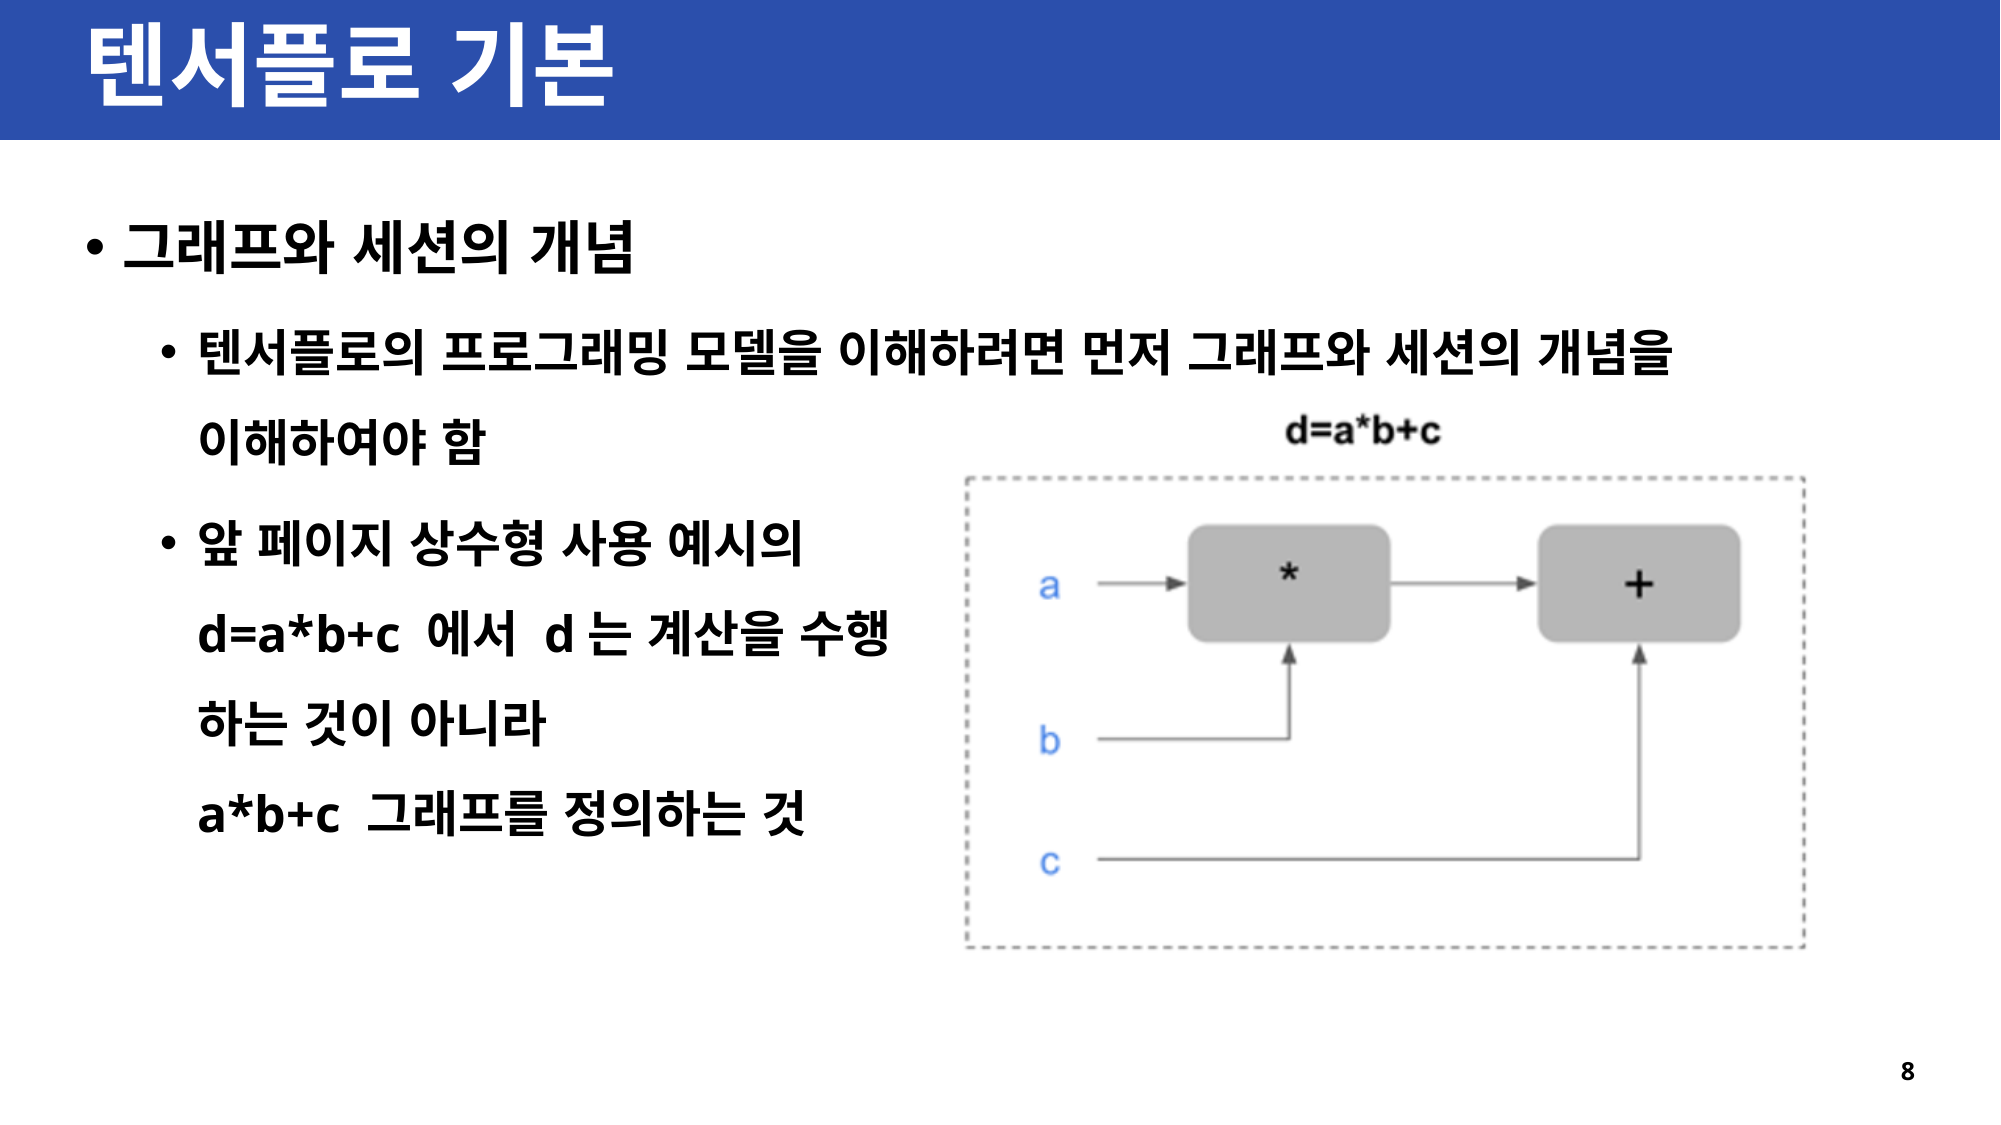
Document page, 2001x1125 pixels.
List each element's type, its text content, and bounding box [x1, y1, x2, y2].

title 텐서플로 기본 [69, 7, 1823, 133]
picture [956, 401, 1812, 957]
list 그래프와 세션의 개념 텐서플로의 프로그래밍 모델을 이해하려면 먼저 그래프와 세션의 개념을 이해하여야 함 앞 페이지 상수형 사용 예시의 d=a*b+c 에서 d는 계산을 수행 하는 것이 아니라 a*b+c 그래프를 정의하는 것 [69, 168, 1930, 1019]
slide_number 8 [1412, 1042, 1930, 1103]
